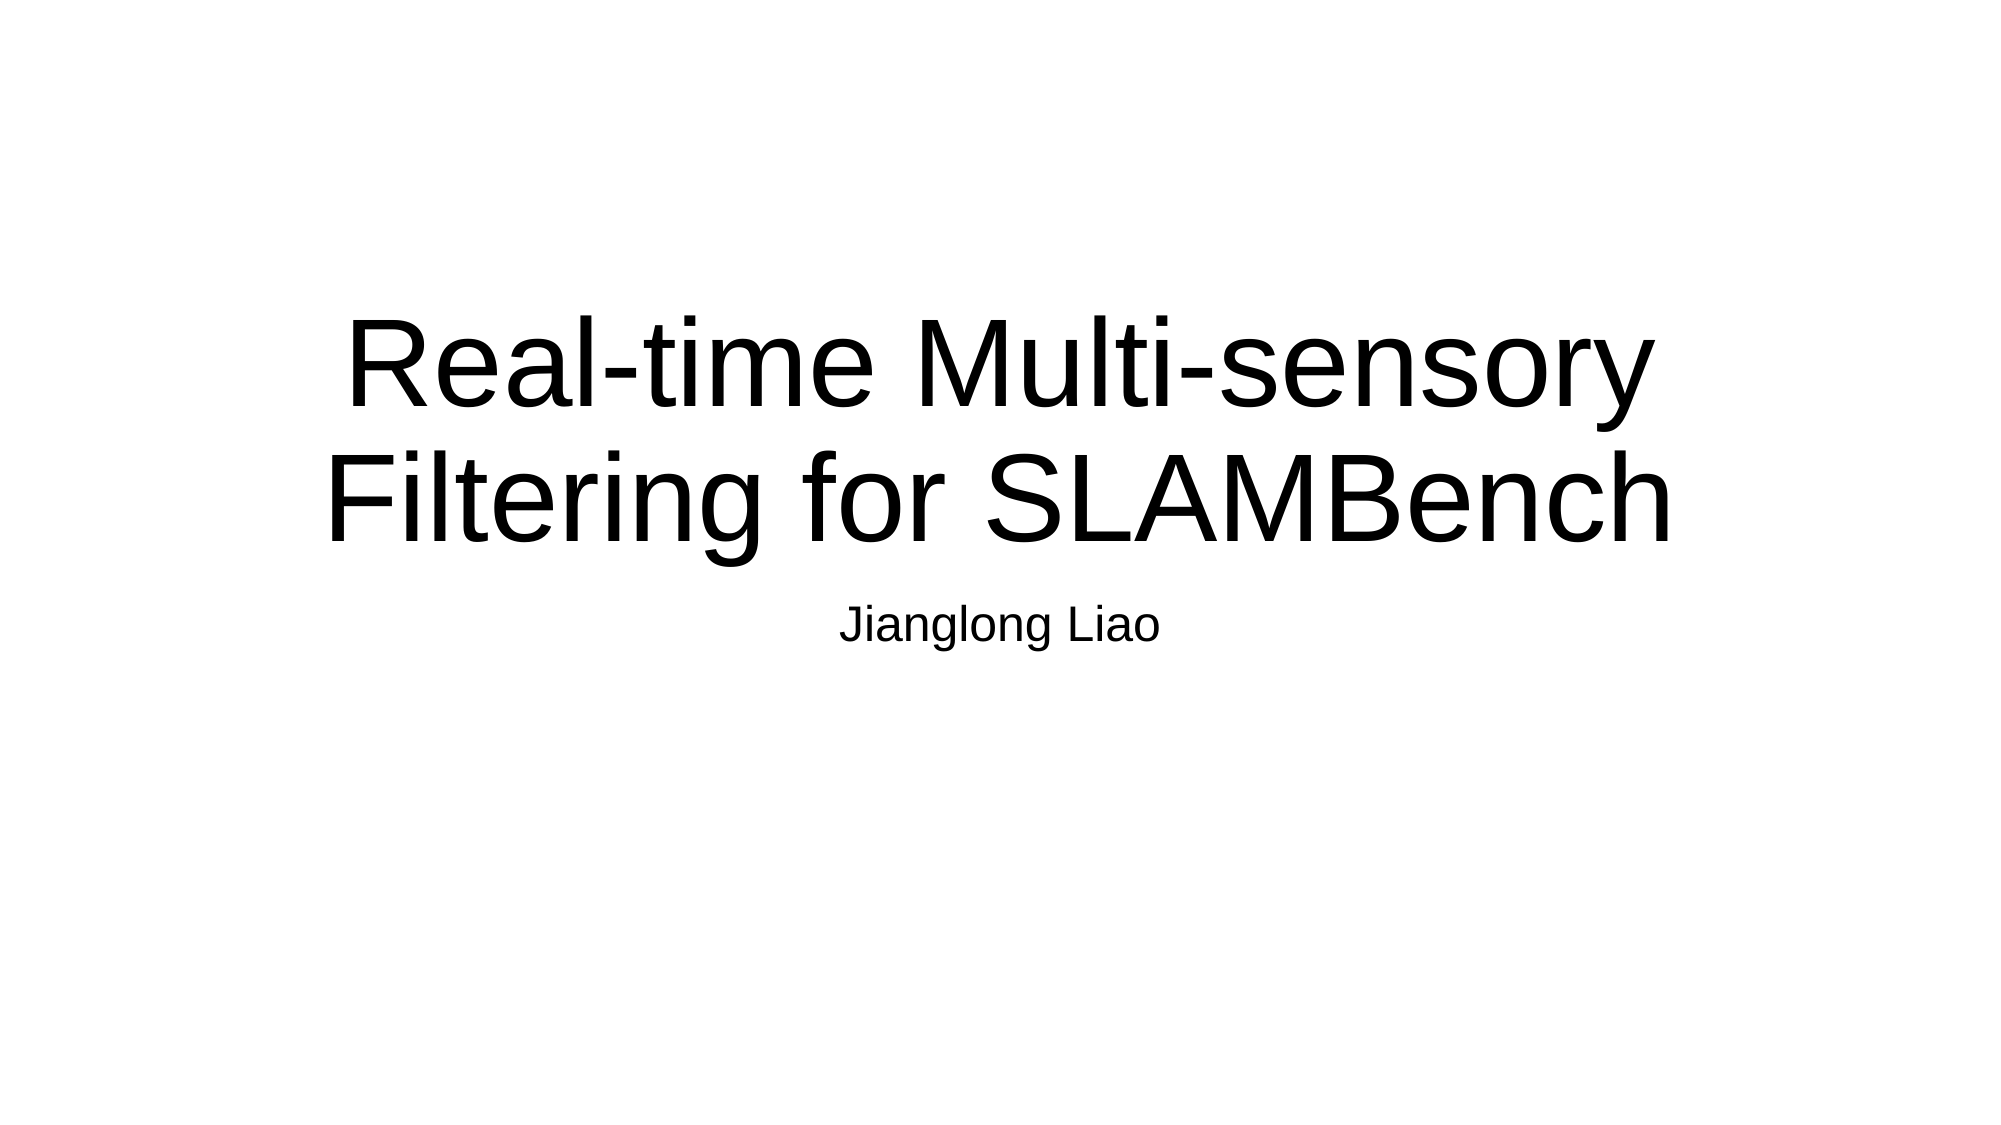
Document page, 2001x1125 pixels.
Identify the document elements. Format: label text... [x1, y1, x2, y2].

subtitle Jianglong Liao [249, 590, 1750, 863]
title Real-time Multi-sensory Filtering for SLAMBench [249, 184, 1750, 576]
